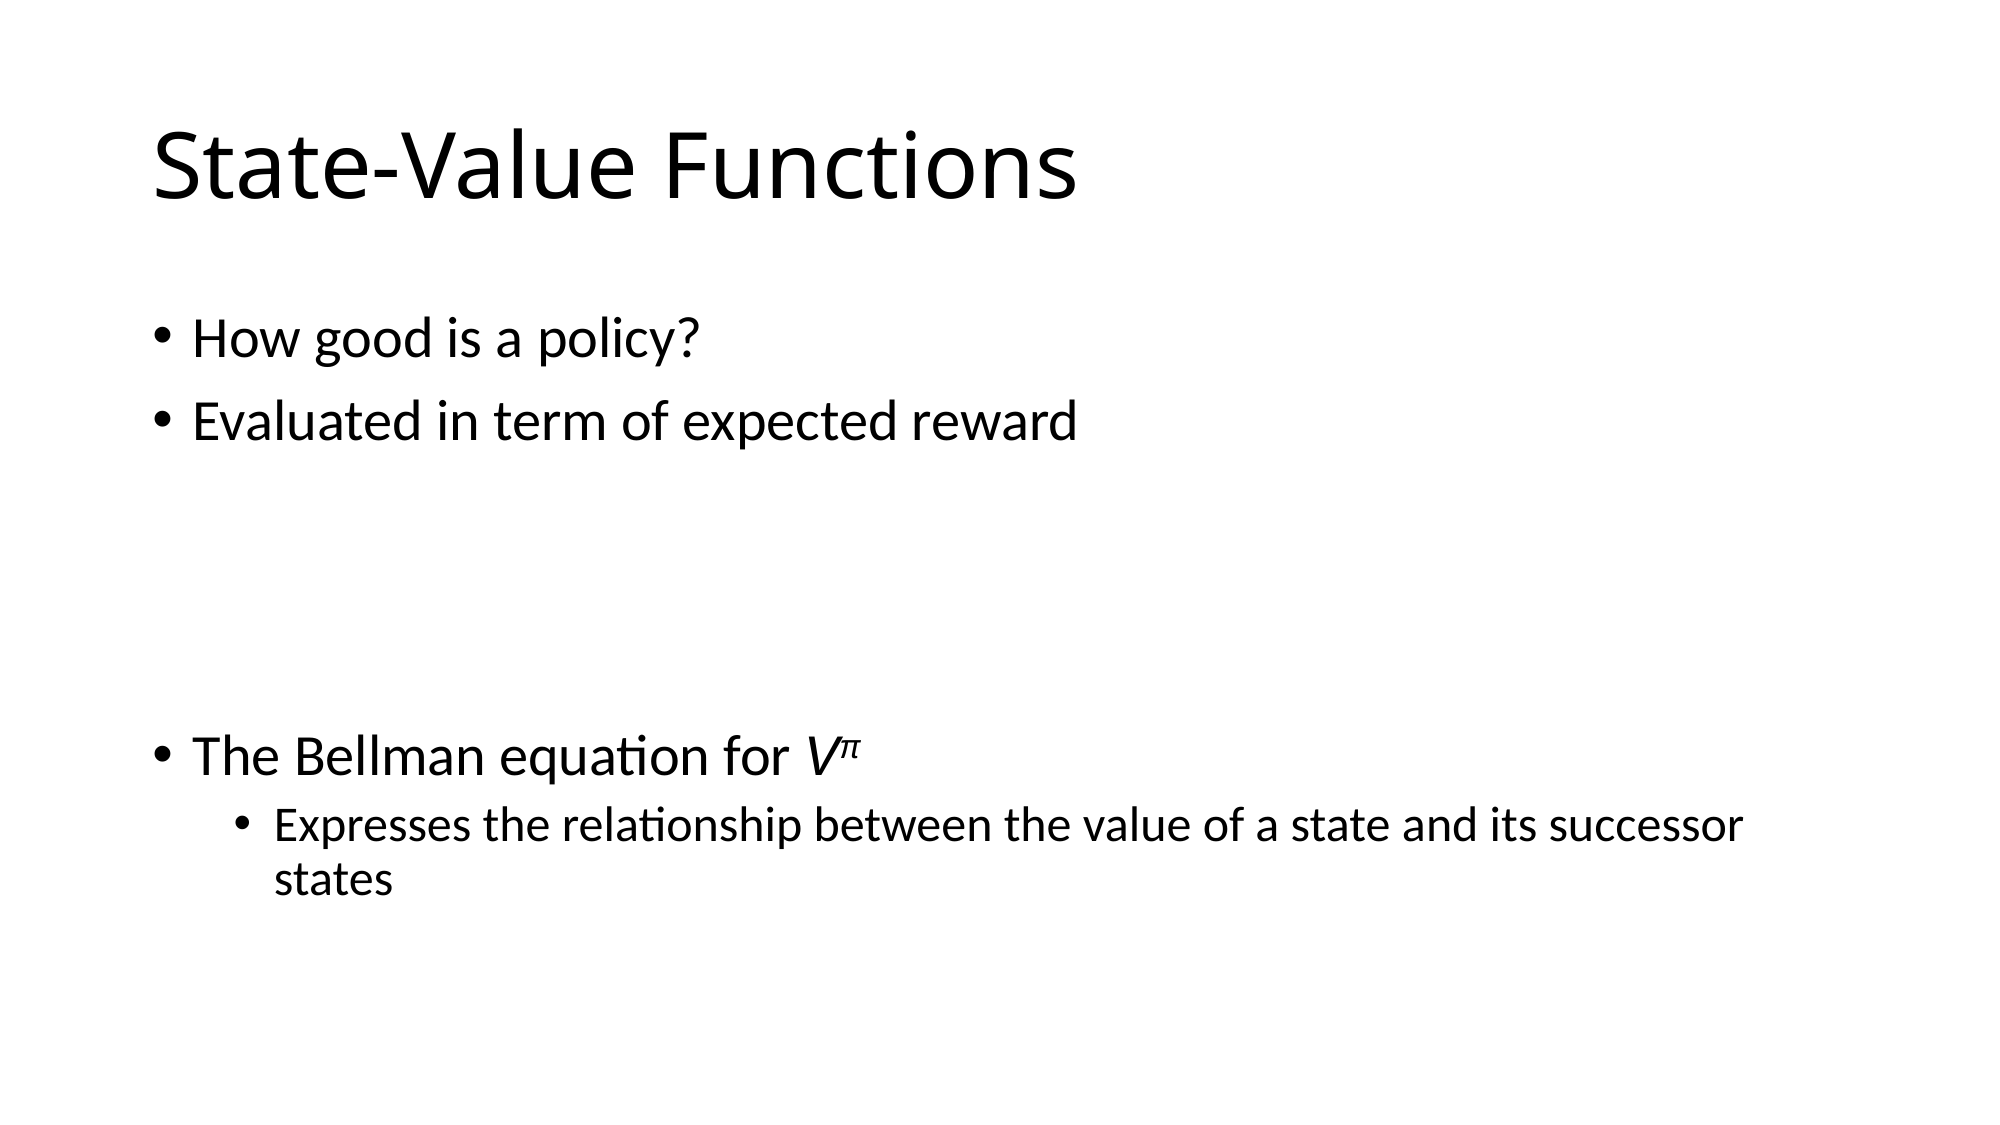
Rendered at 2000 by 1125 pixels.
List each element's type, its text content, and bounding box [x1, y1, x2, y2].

title State-Value Functions [137, 59, 1862, 278]
